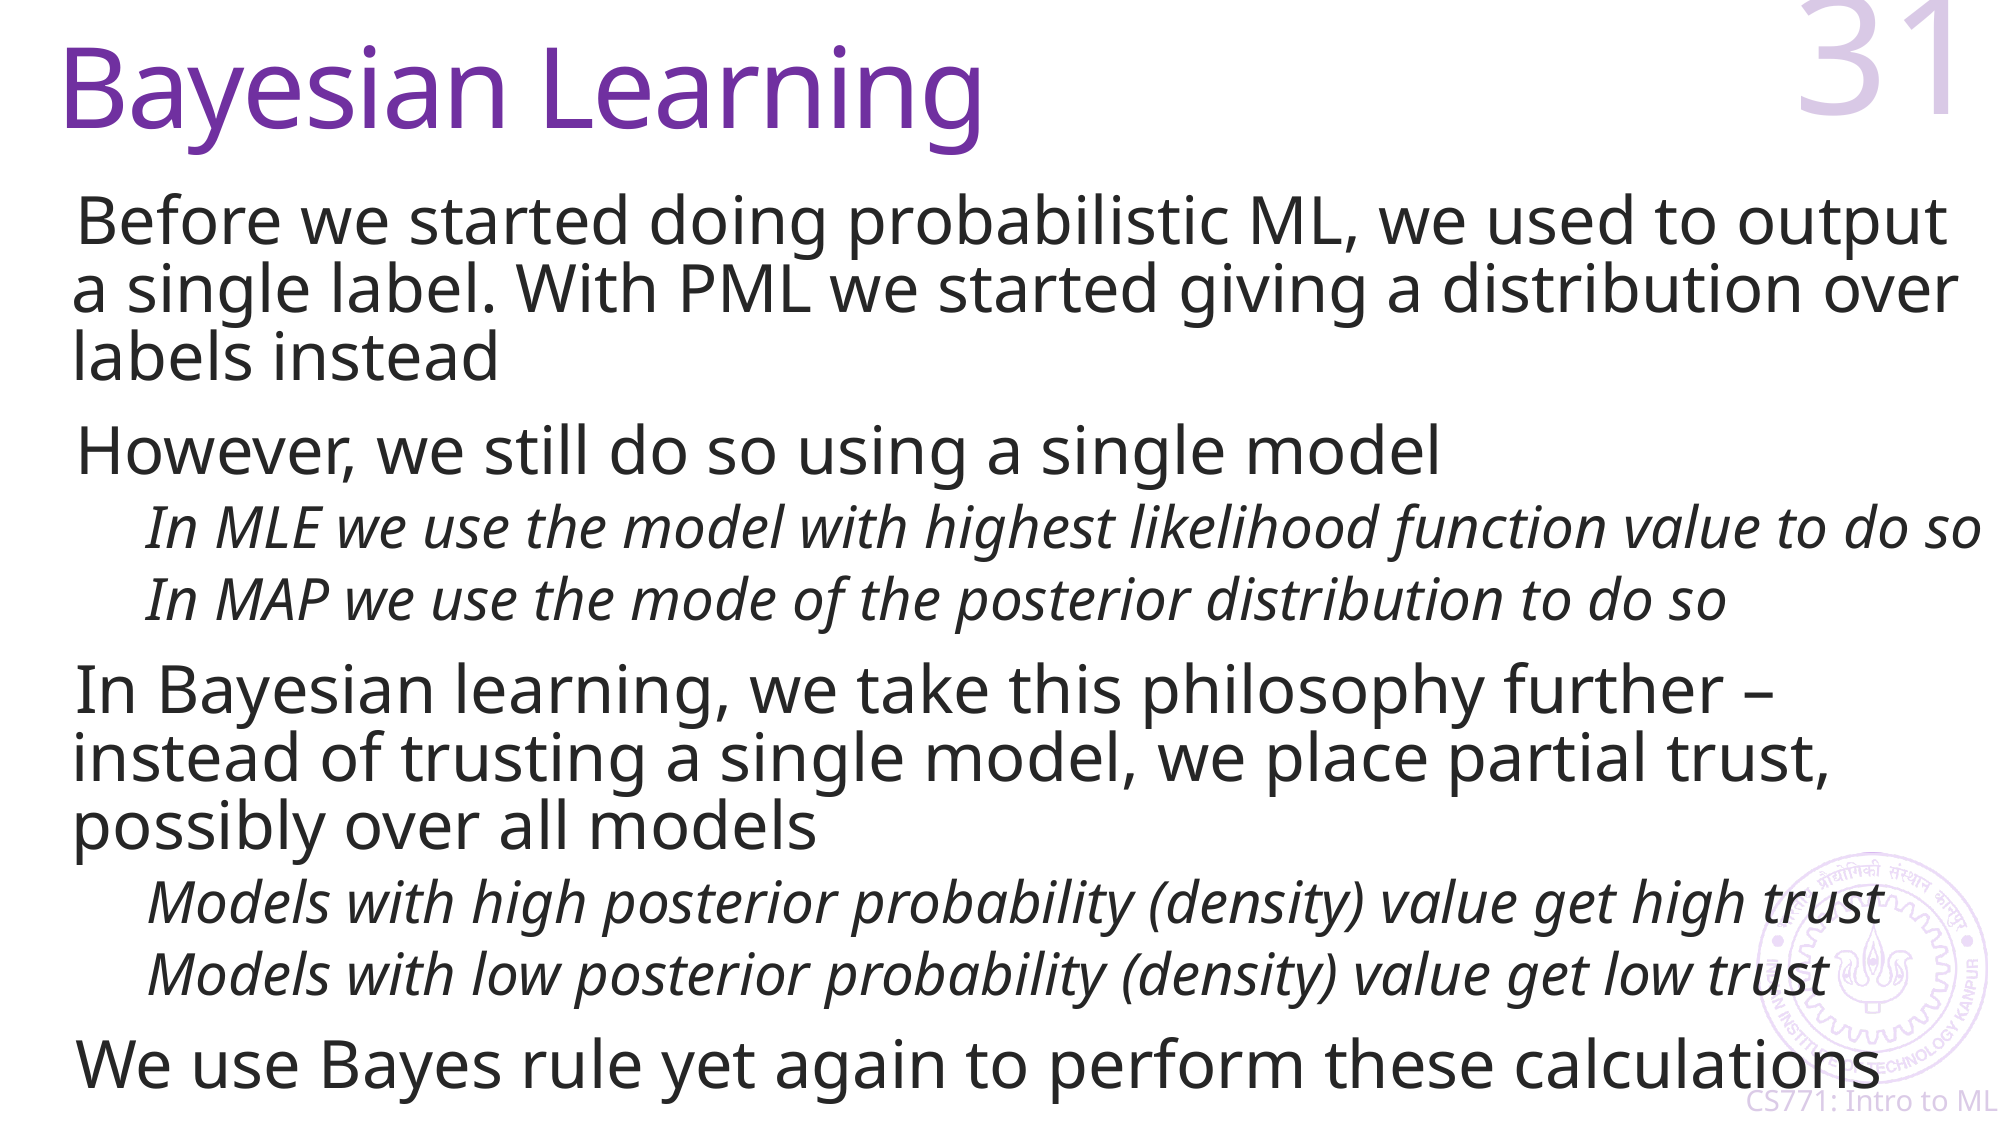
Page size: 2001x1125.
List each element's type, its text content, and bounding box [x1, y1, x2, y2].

list Before we started doing probabilistic ML, we used to output a single label. With PML we started giving a distribution over labels instead However, we still do so using a single model In MLE we use the model with highest likelihood function value to do so In MAP we use the mode of the posterior distribution to do so In Bayesian learning, we take this philosophy further – instead of trusting a single model, we place partial trust, possibly over all models Models with high posterior probability (density) value get high trust Models with low posterior probability (density) value get low trust We use Bayes rule yet again to perform these calculations [41, 182, 2000, 1052]
title Bayesian Learning [41, 5, 1945, 182]
slide_number 31 [1520, 6, 2000, 183]
